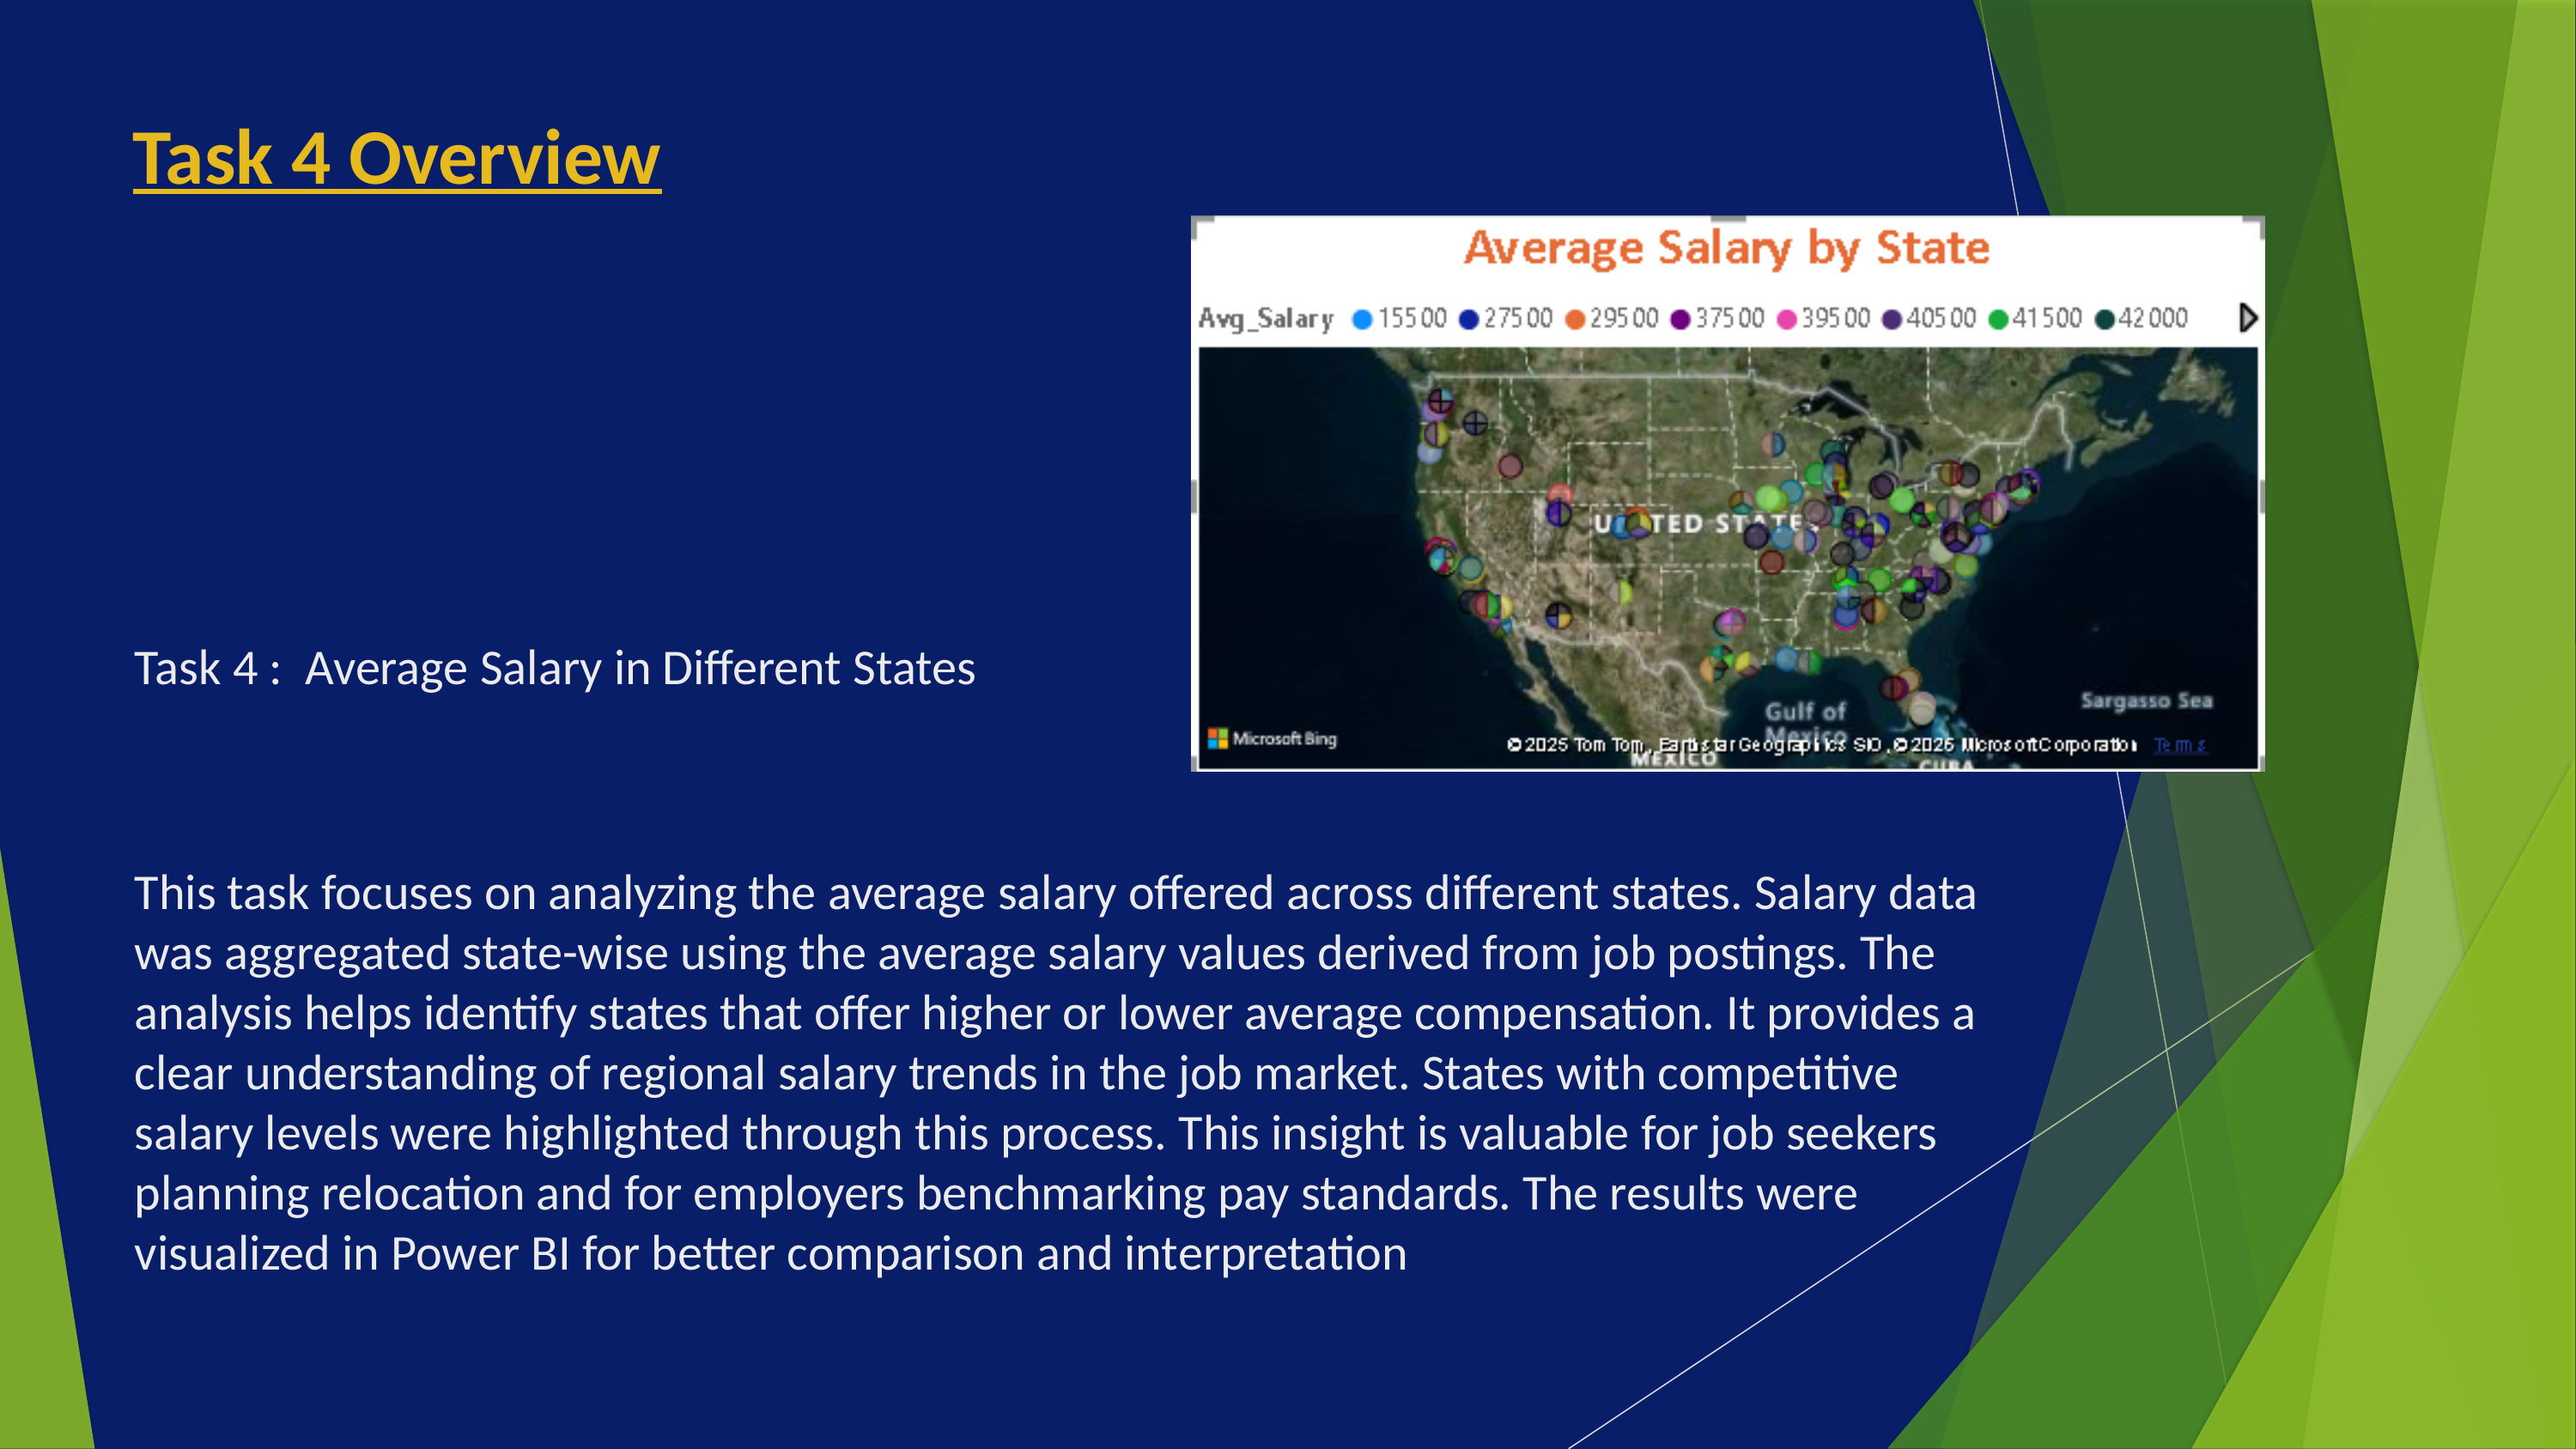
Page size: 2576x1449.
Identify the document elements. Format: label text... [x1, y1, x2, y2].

text_box This task focuses on analyzing the average salary offered across different states. Salary data was aggregated state-wise using the average salary values derived from job postings. The analysis helps identify states that offer higher or lower average compensation. It provides a clear understanding of regional salary trends in the job market. States with competitive salary levels were highlighted through this process. This insight is valuable for job seekers planning relocation and for employers benchmarking pay standards. The results were visualized in Power BI for better comparison and interpretation [122, 852, 2011, 1287]
picture [1191, 215, 2266, 773]
text_box Task 4 Overview [119, 99, 914, 207]
text_box Task 4 : Average Salary in Different States [122, 627, 1187, 700]
